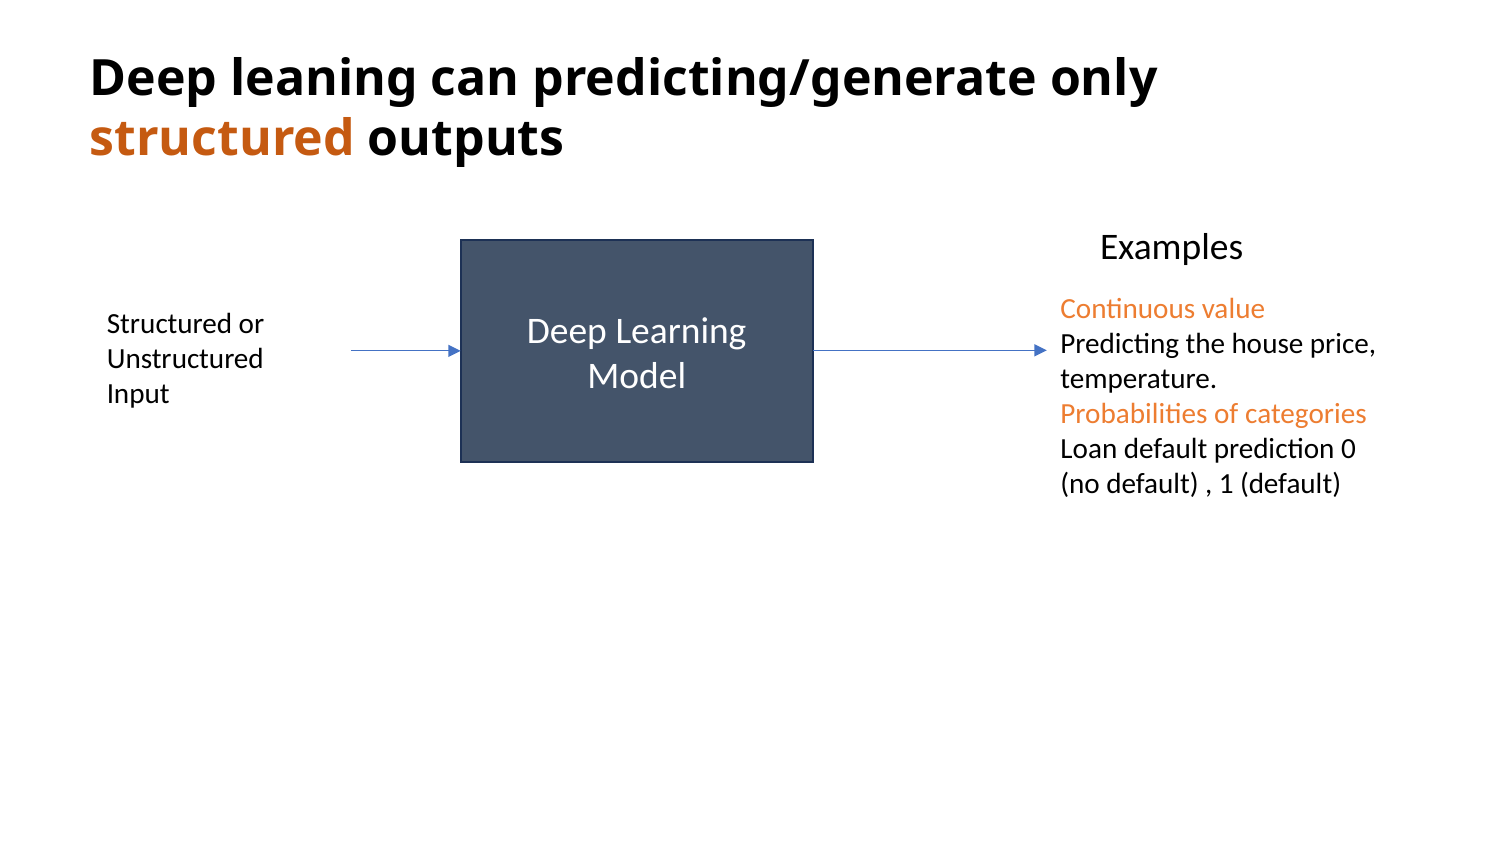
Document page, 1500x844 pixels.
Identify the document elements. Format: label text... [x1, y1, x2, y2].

text_box Examples [1085, 214, 1342, 275]
text_box Deep leaning can predicting/generate only structured outputs [74, 37, 1425, 173]
text_box [74, 187, 1398, 713]
text_box Continuous value Predicting the house price, temperature. Probabilities of categories Loan default prediction 0 (no default) , 1 (default) [1045, 282, 1399, 507]
text_box Deep Learning Model [460, 239, 814, 463]
text_box Structured or Unstructured Input [92, 297, 351, 417]
